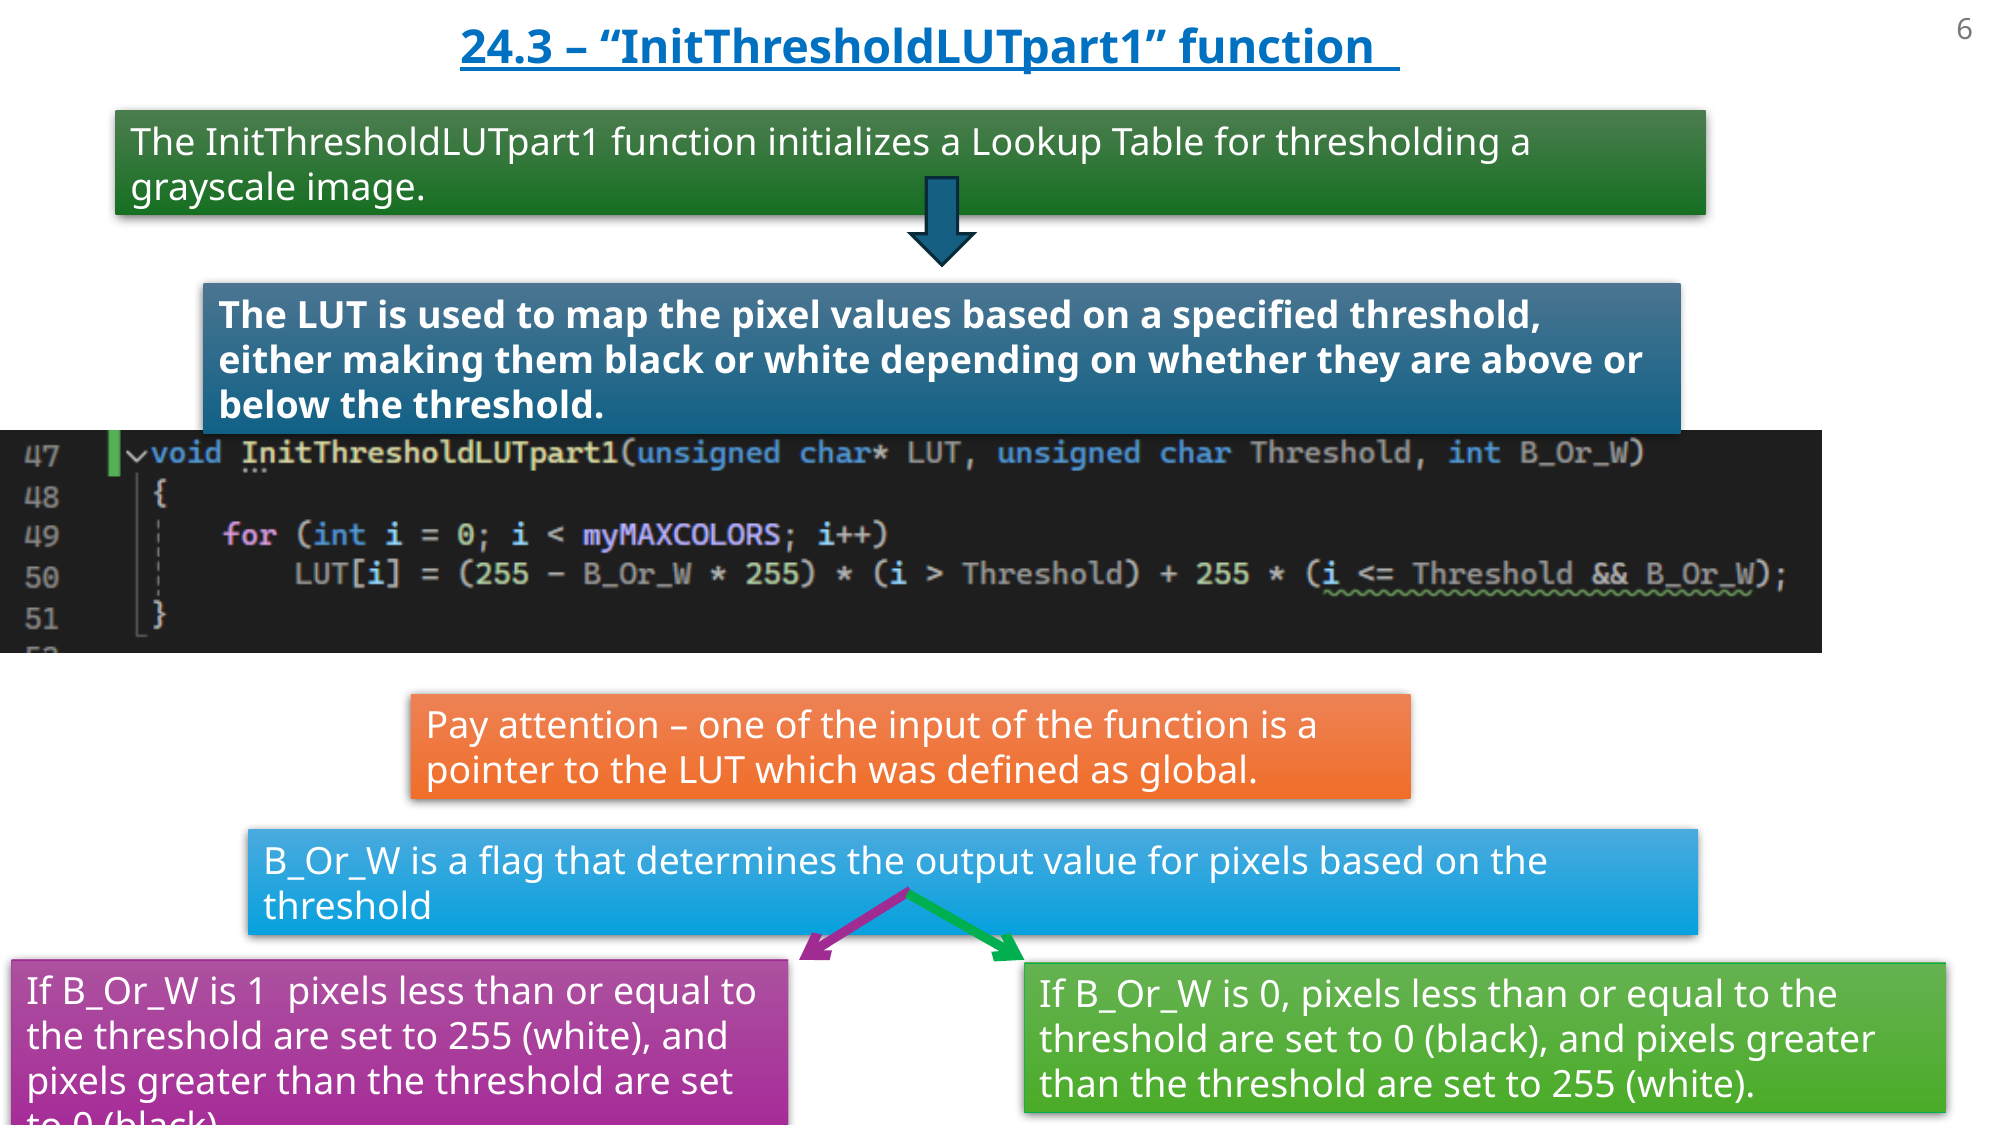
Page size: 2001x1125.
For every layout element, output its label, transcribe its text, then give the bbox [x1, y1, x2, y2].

text_box [906, 176, 978, 268]
text_box The LUT is used to map the pixel values based on a specified threshold, either making them black or white depending on whether they are above or below the threshold. [203, 283, 1681, 430]
text_box If B_Or_W is 0, pixels less than or equal to the threshold are set to 0 (black), and pixels greater than the threshold are set to 255 (white). [1024, 962, 1946, 1113]
text_box The InitThresholdLUTpart1 function initializes a Lookup Table for thresholding a grayscale image. [115, 110, 1706, 215]
text_box Pay attention – one of the input of the function is a pointer to the LUT which was defined as global. [410, 694, 1411, 799]
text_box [906, 892, 1025, 961]
text_box 24.3 – “InitThresholdLUTpart1” function [445, 0, 1555, 98]
text_box B_Or_W is a flag that determines the output value for pixels based on the threshold [248, 829, 1699, 935]
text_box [798, 889, 912, 961]
slide_number 6 [1941, 0, 2000, 60]
picture [0, 430, 1822, 654]
